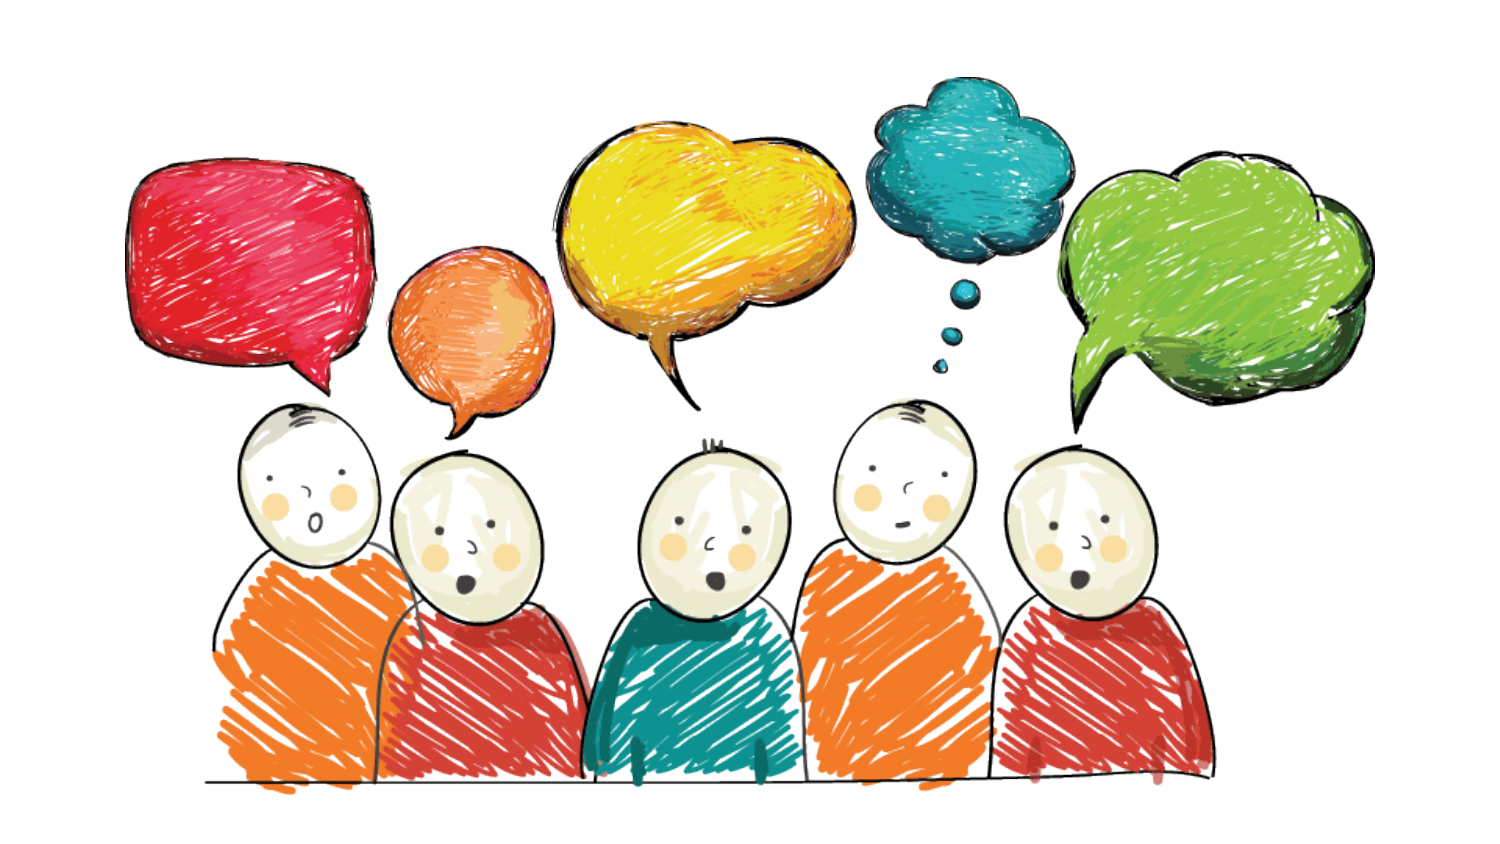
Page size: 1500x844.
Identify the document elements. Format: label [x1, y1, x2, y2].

picture [124, 76, 1376, 803]
